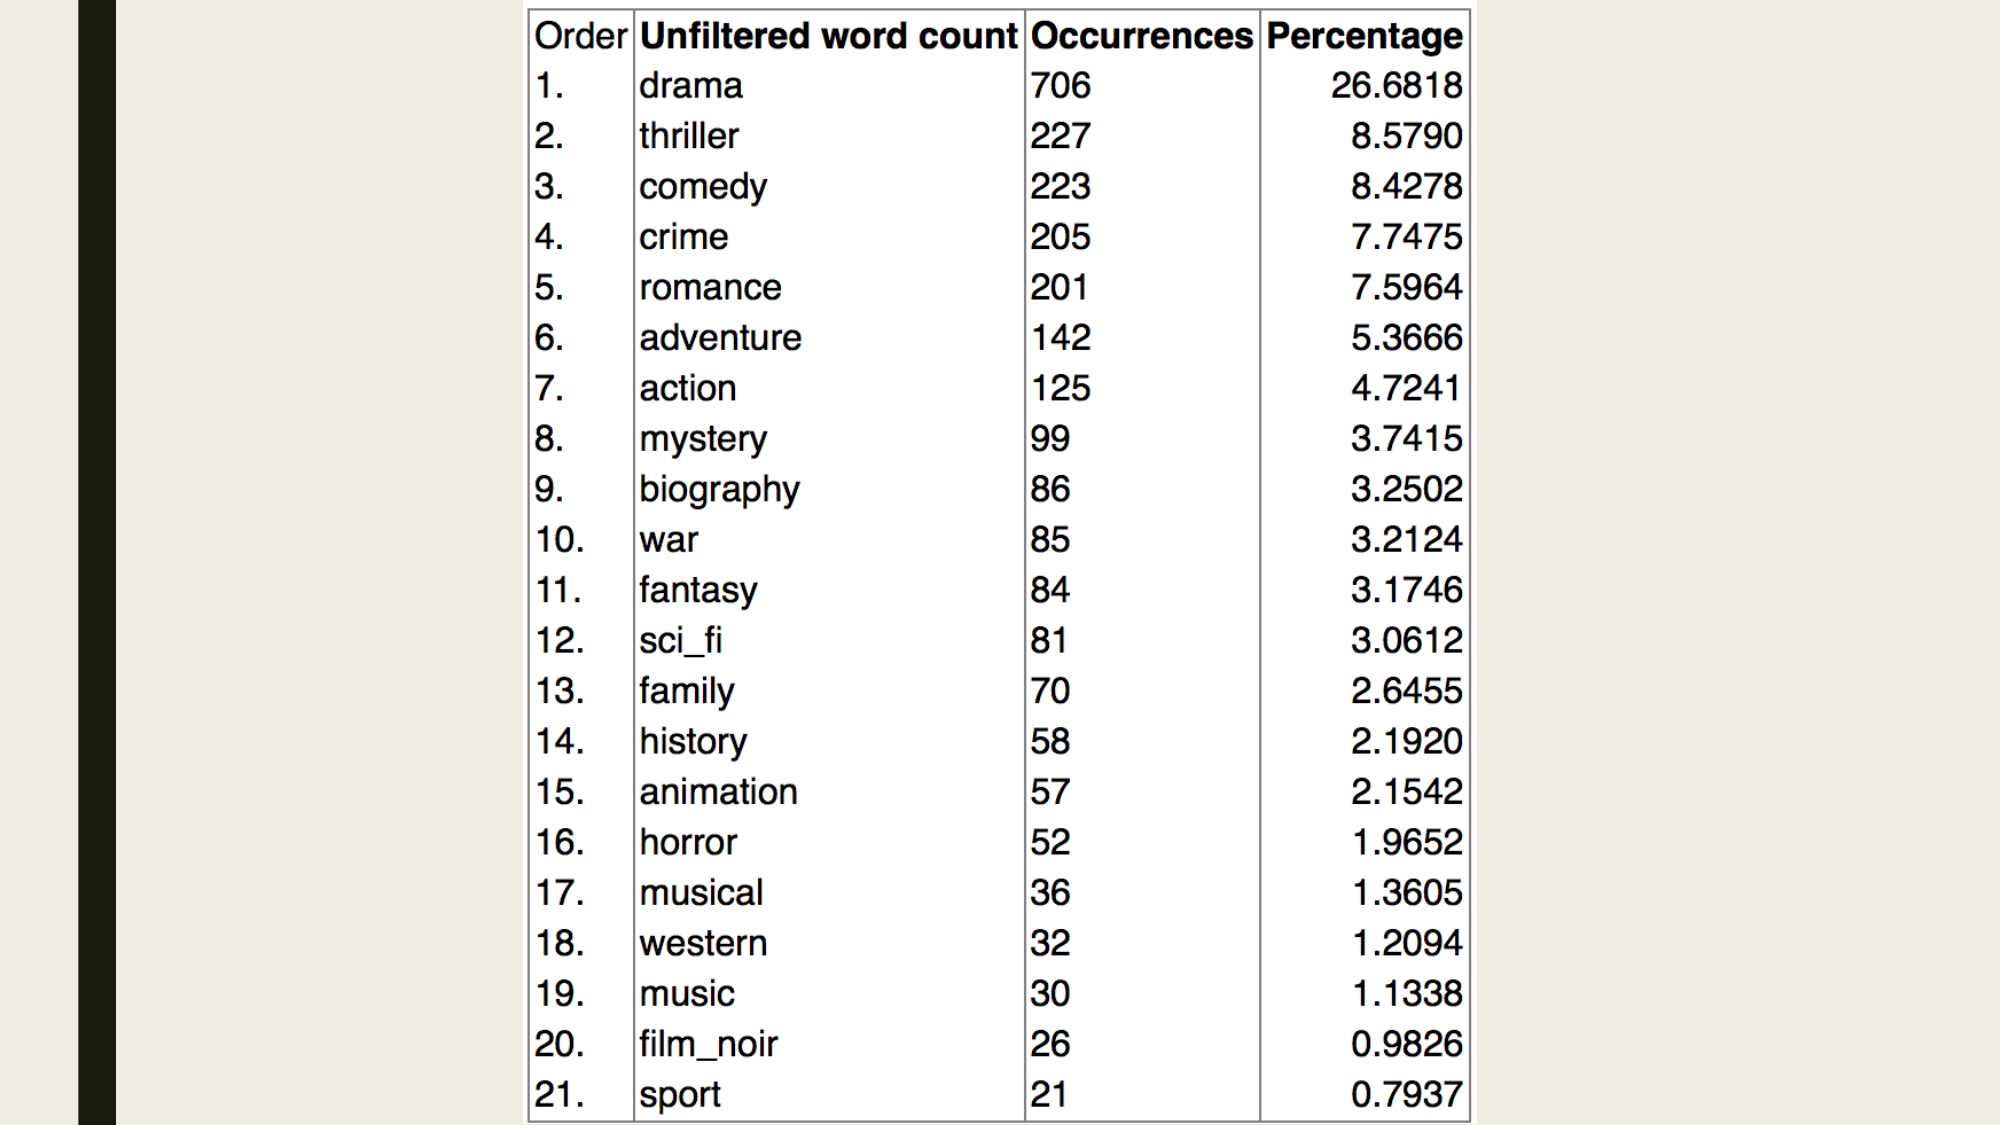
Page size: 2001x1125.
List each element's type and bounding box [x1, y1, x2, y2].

picture [523, 0, 1477, 1124]
